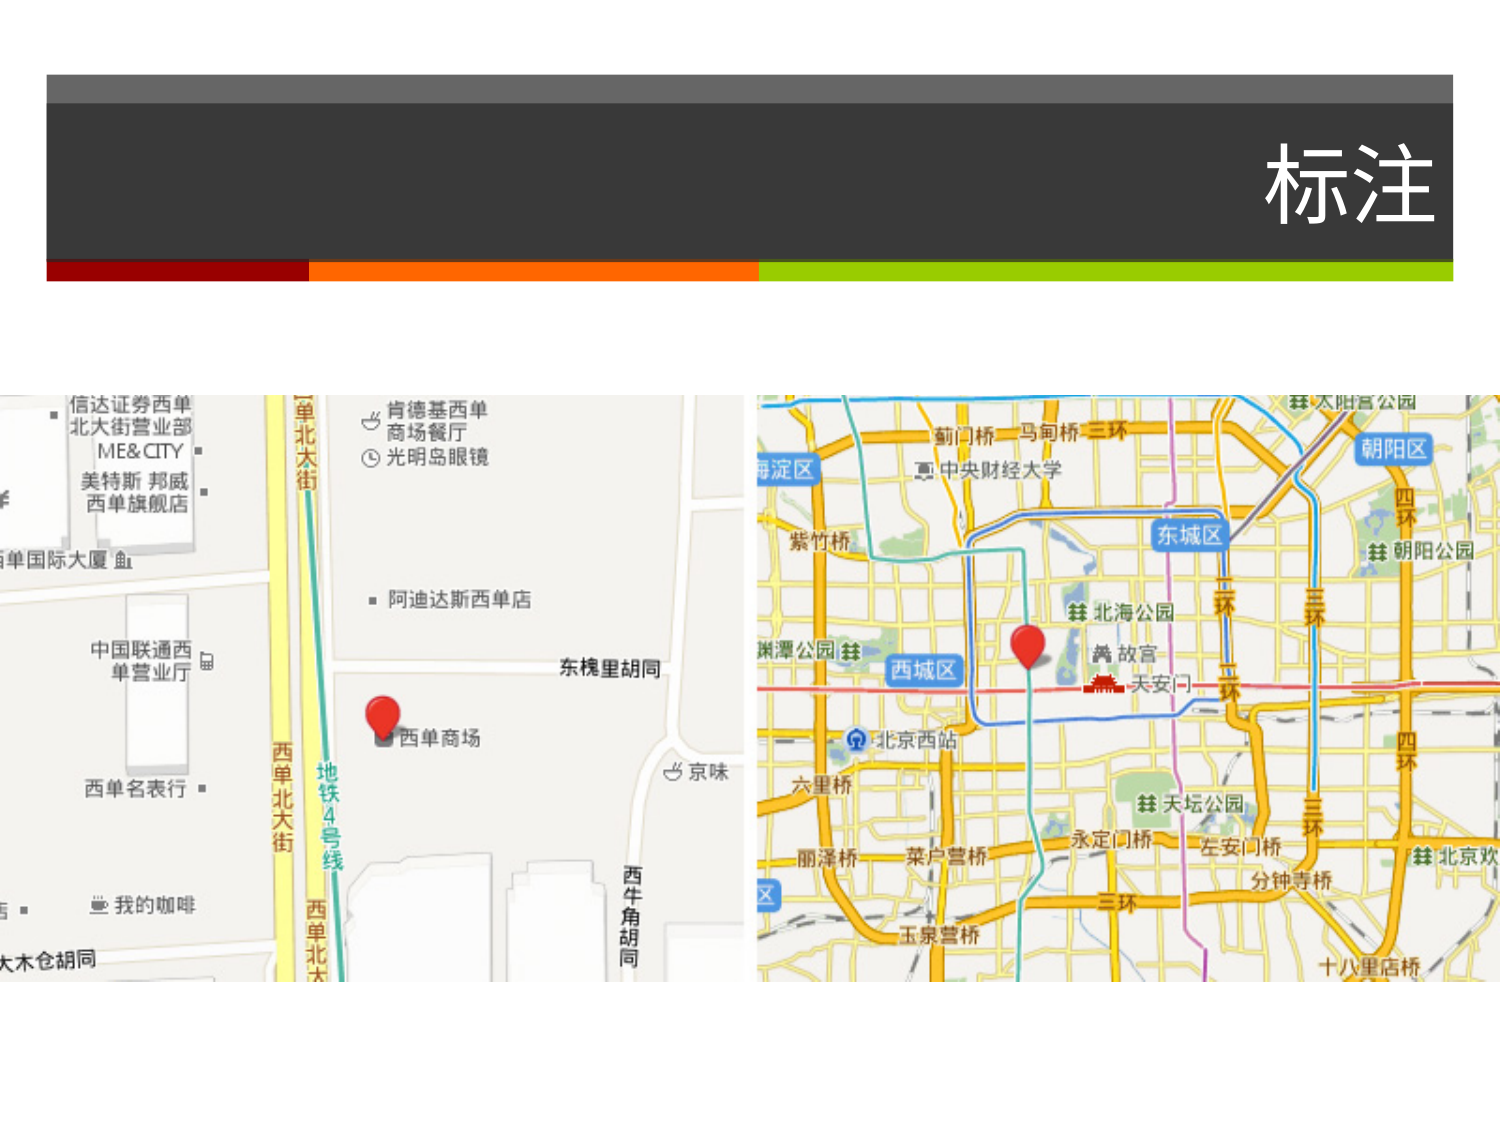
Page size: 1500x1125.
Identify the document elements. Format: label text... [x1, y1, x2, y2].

title 标注 [46, 103, 1454, 263]
picture [0, 394, 1500, 983]
